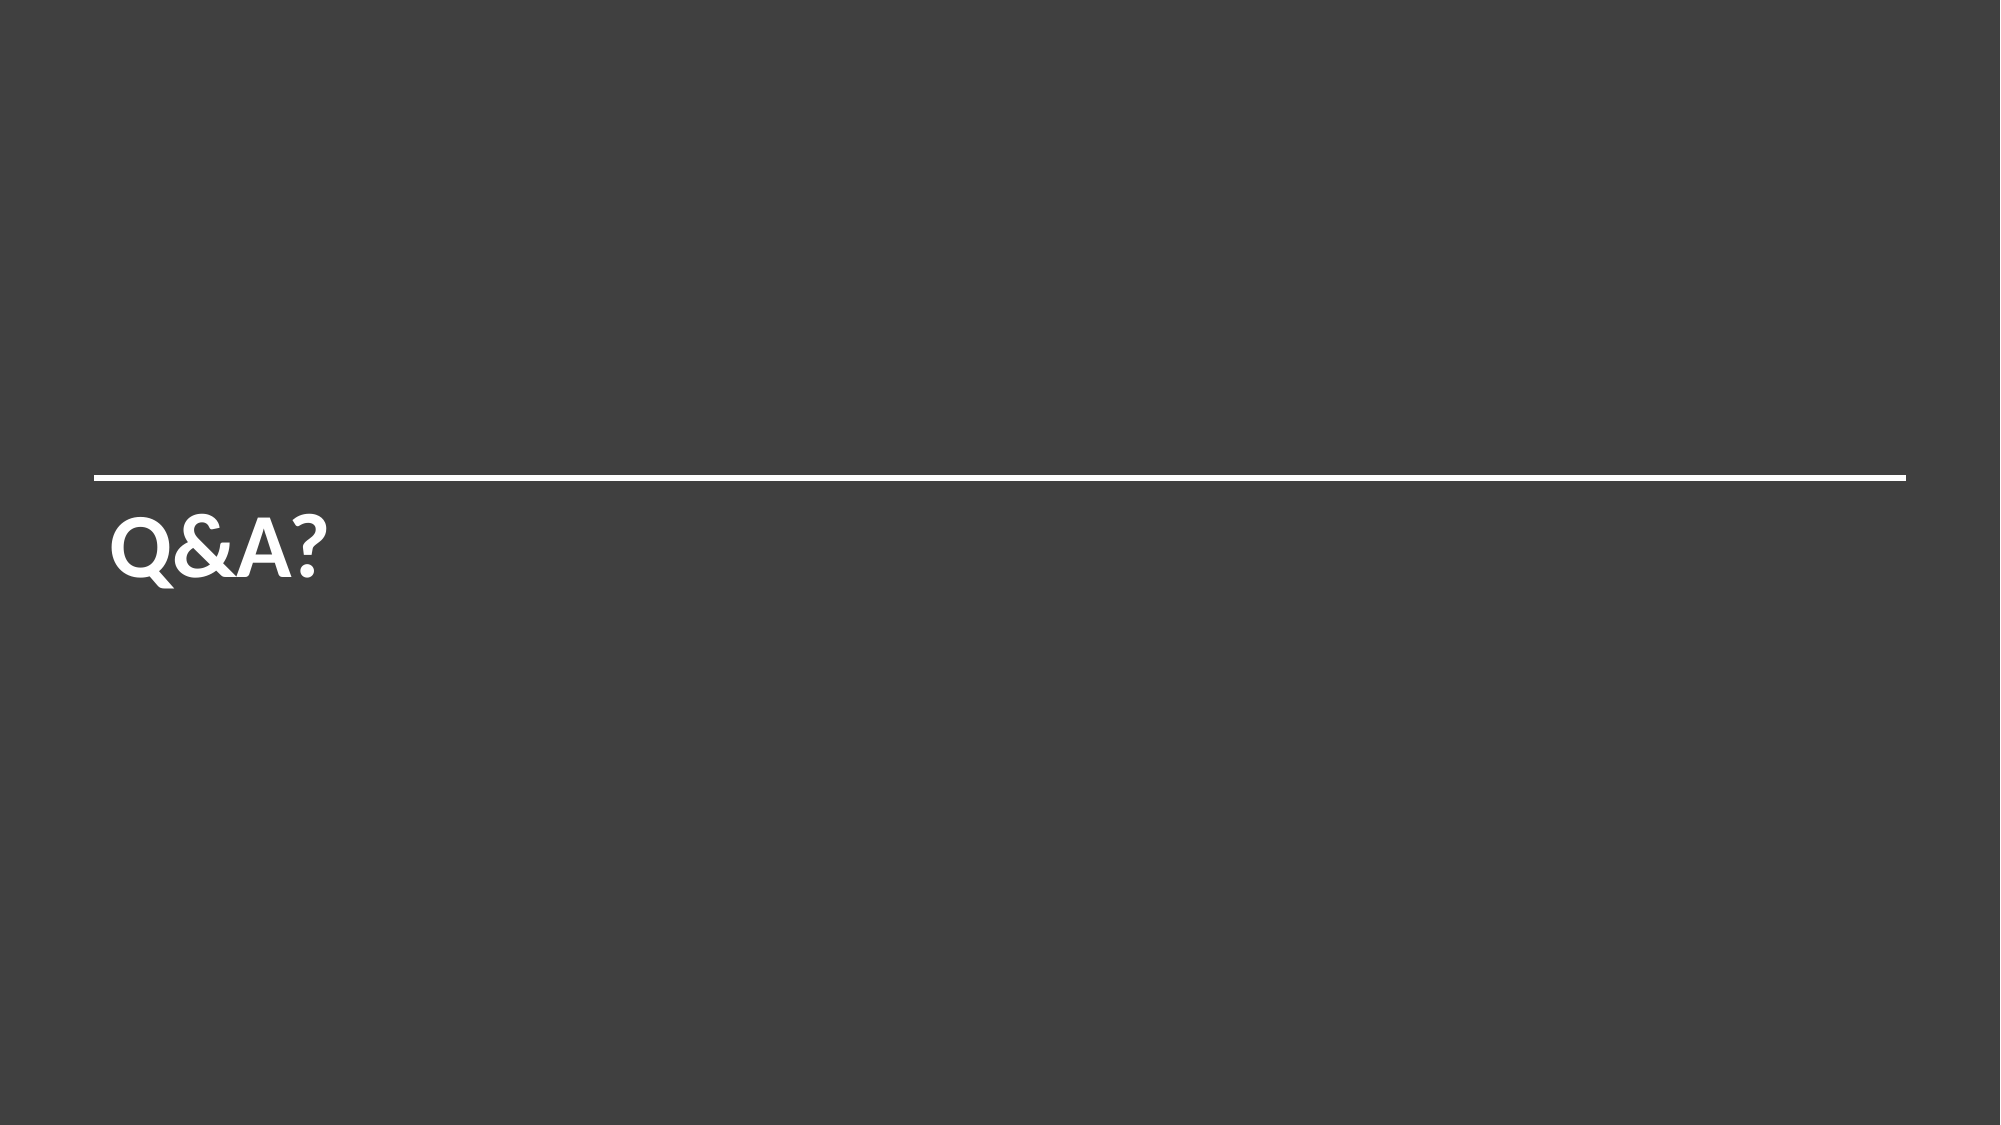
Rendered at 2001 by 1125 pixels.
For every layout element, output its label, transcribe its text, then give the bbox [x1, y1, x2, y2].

title Q&A? [94, 477, 1906, 603]
